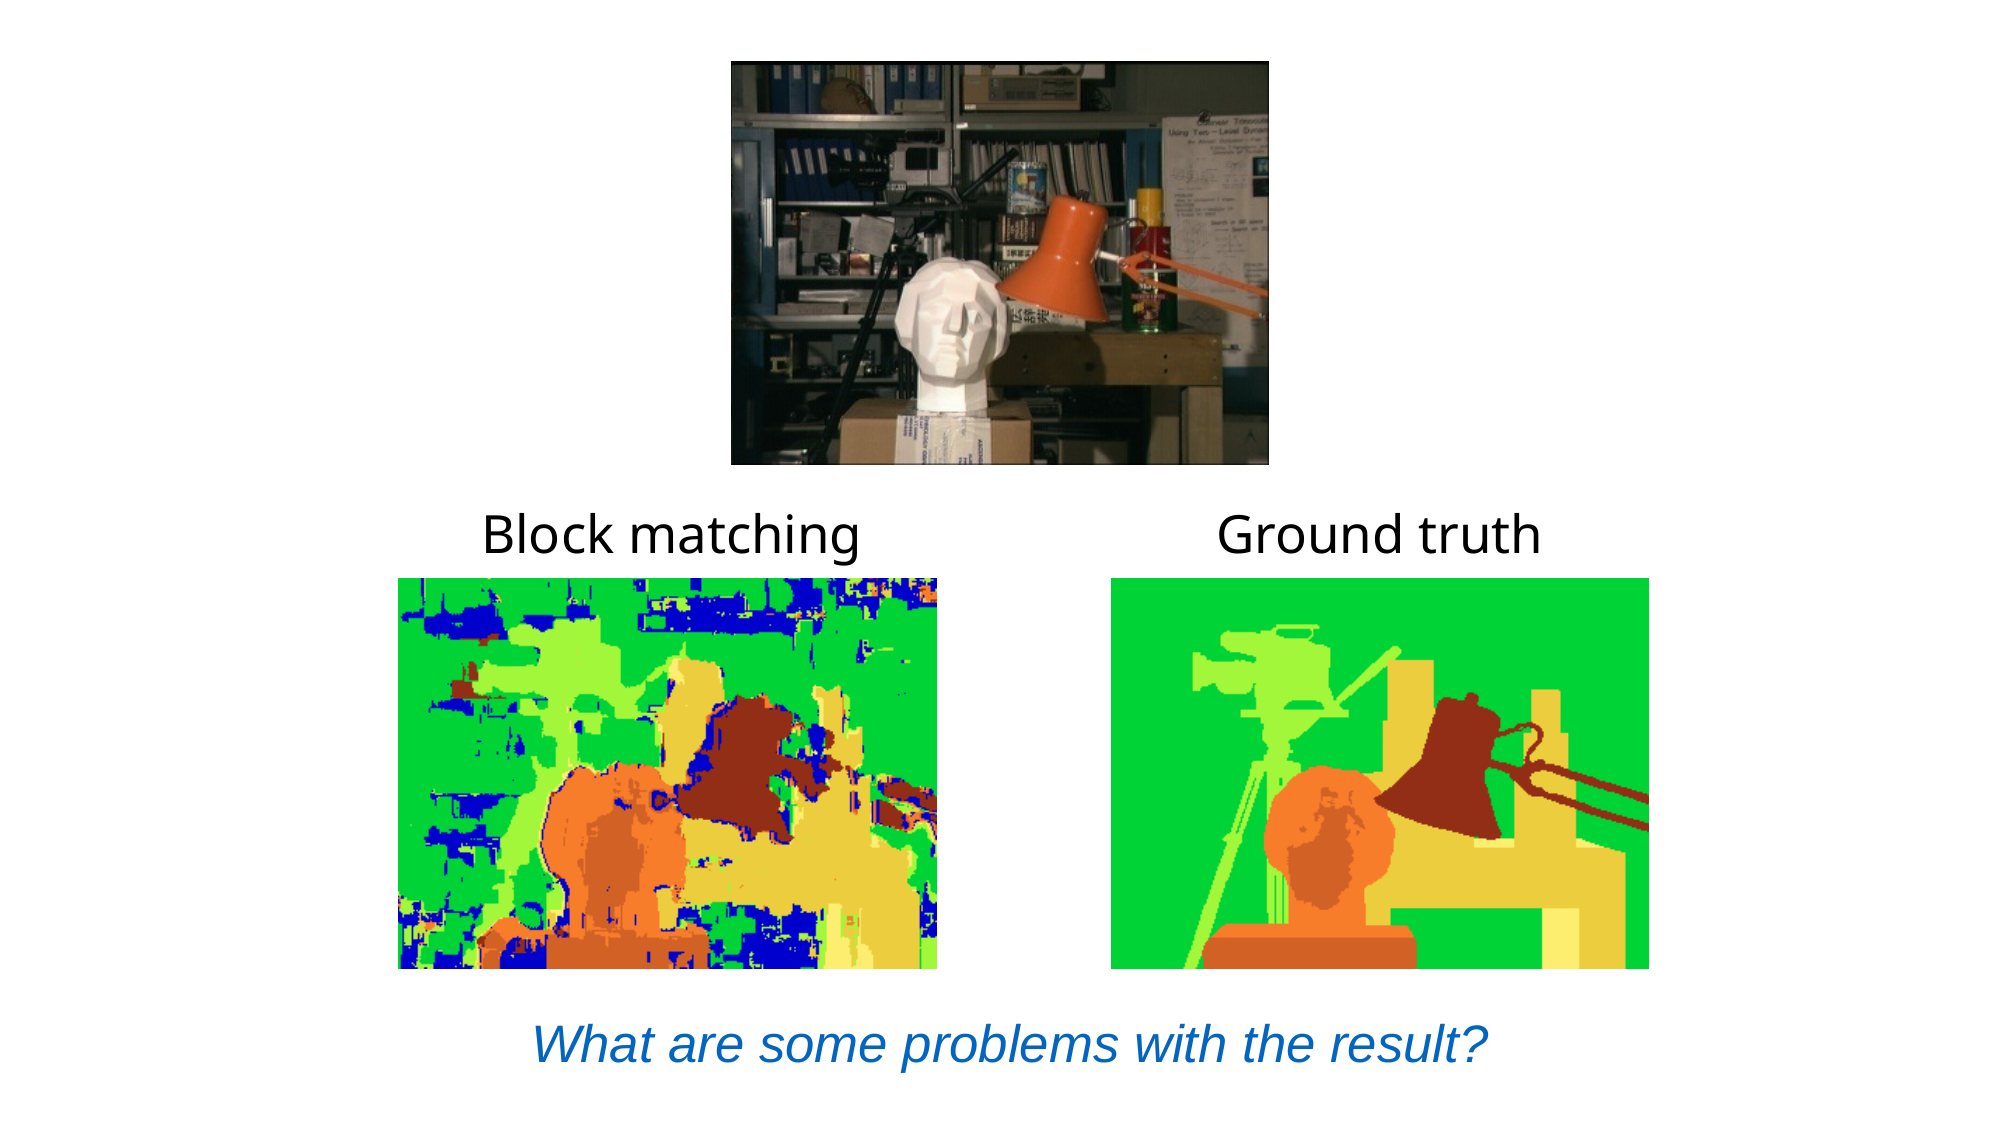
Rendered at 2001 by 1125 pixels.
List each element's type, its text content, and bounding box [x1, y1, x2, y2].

text_box Ground truth [1208, 493, 1551, 572]
text_box Block matching [473, 493, 870, 572]
picture [398, 578, 937, 969]
picture [1110, 578, 1649, 969]
picture [730, 61, 1269, 465]
text_box What are some problems with the result? [525, 1003, 1496, 1079]
